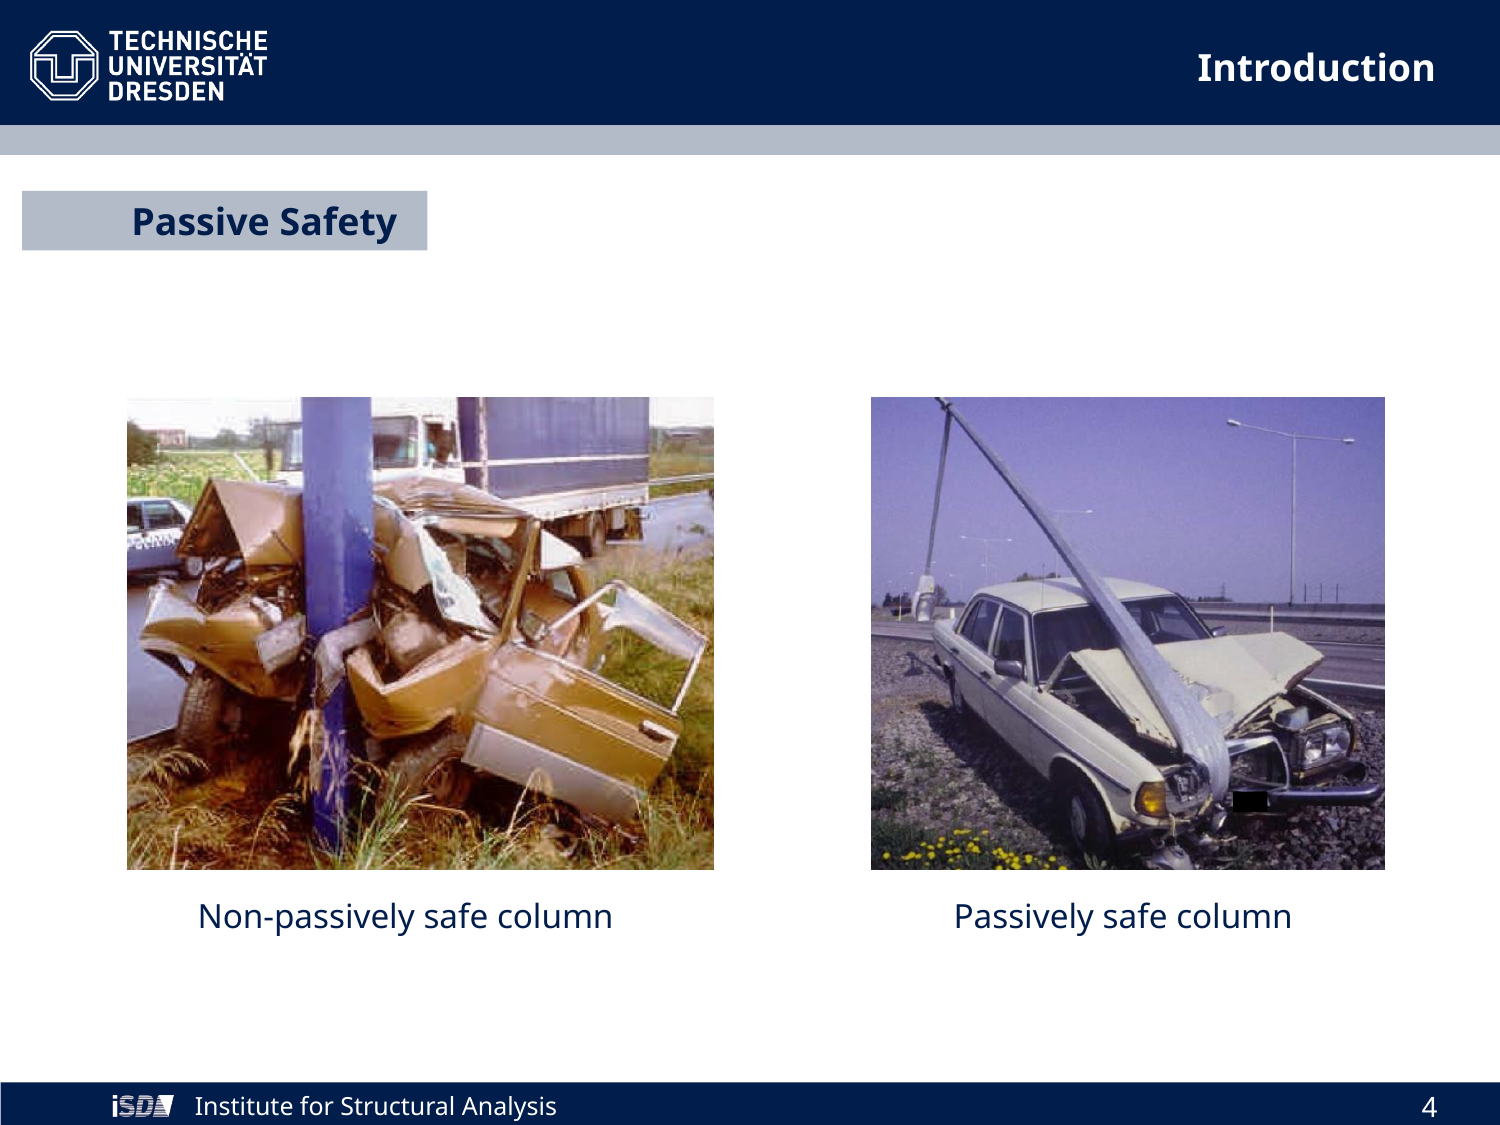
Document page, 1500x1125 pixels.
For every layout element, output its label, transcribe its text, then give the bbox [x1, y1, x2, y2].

slide_number 4 [1131, 1080, 1454, 1115]
text_box Introduction [968, 36, 1451, 100]
picture [127, 396, 714, 870]
text_box Passive Safety [22, 190, 428, 251]
text_box Passively safe column [938, 887, 1424, 943]
picture [29, 30, 267, 101]
picture [109, 1091, 175, 1120]
footer Institute for Structural Analysis [194, 1089, 1436, 1125]
picture [871, 396, 1385, 870]
text_box Non-passively safe column [183, 888, 727, 943]
